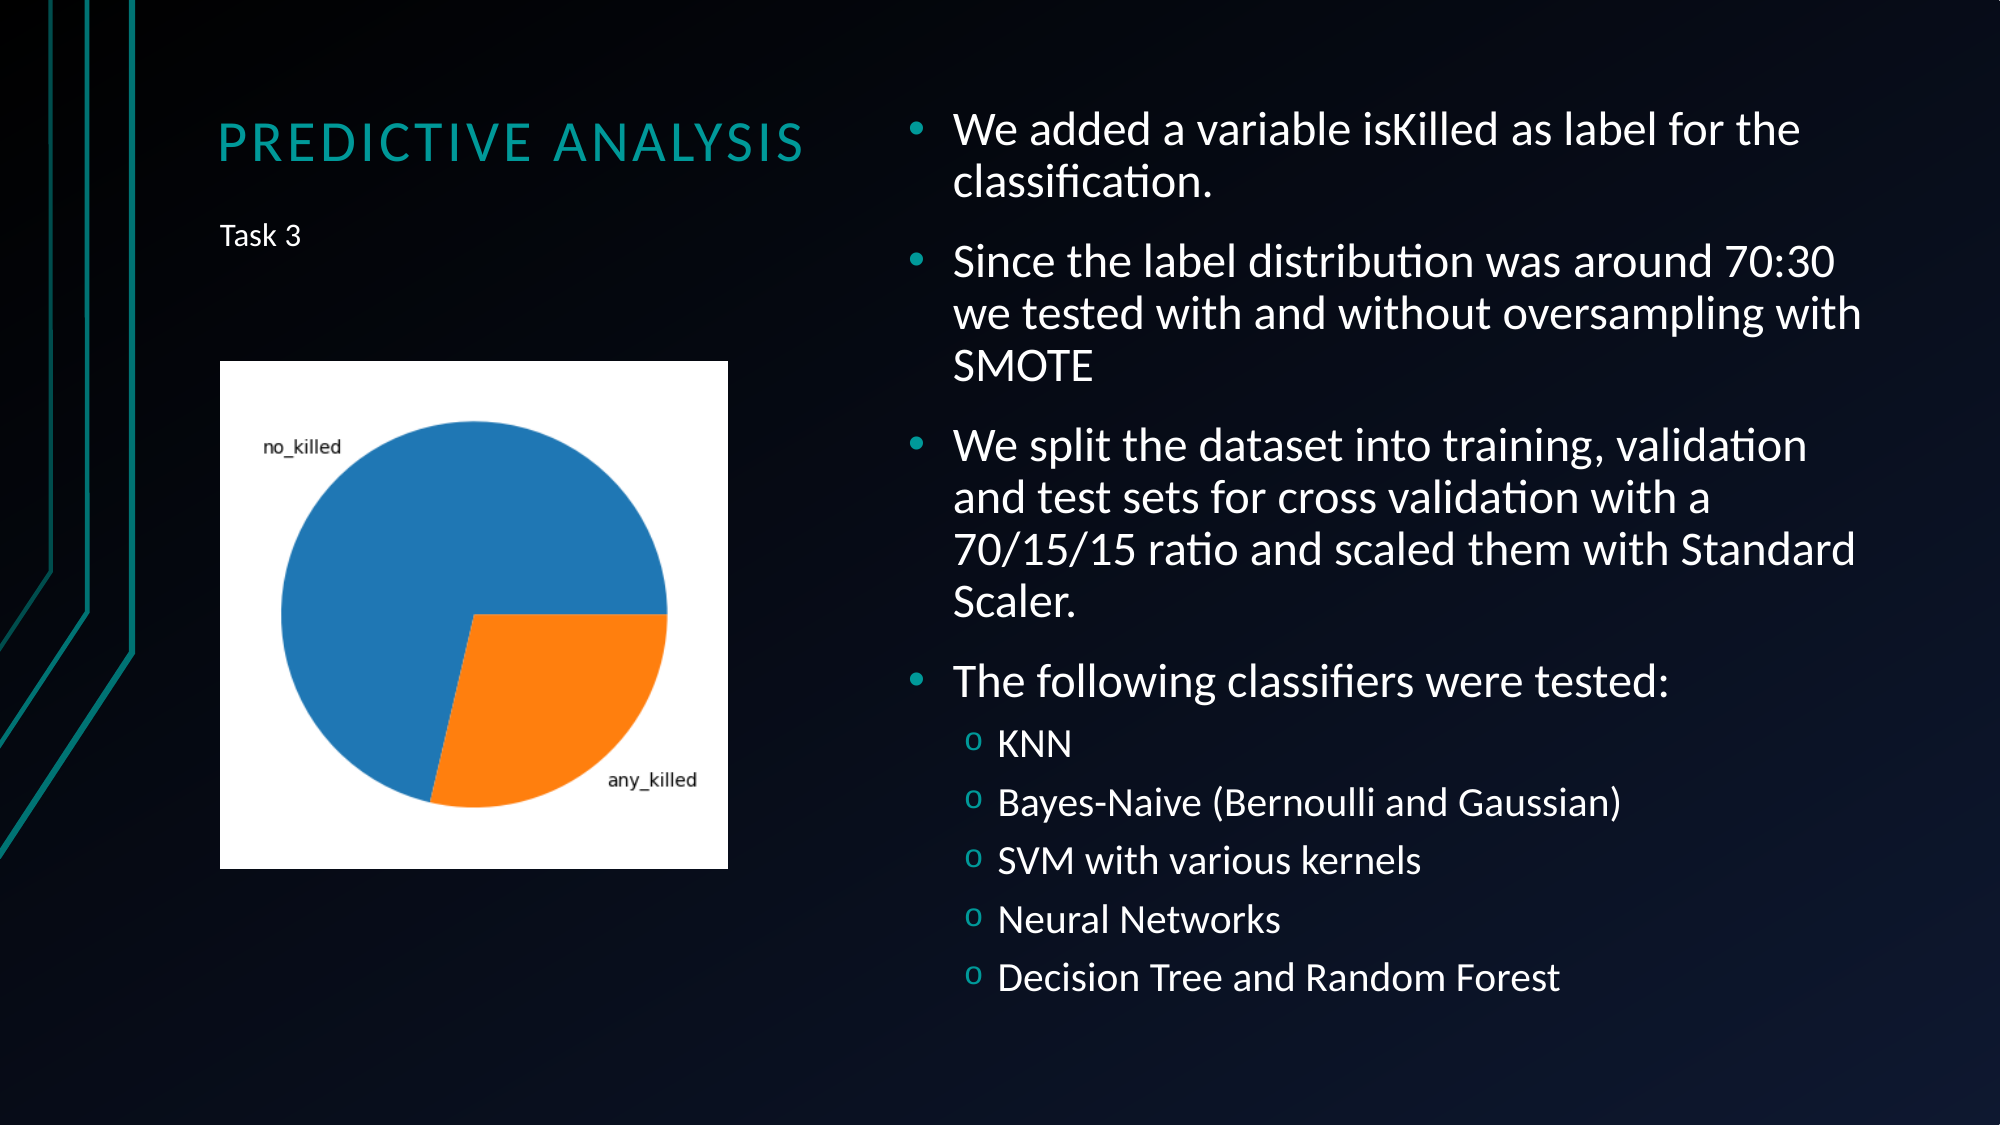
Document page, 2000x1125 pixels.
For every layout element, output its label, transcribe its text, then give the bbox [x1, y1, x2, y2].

list Task 3 [200, 208, 867, 264]
list We added a variable isKilled as label for the classification. Since the label distribution was around 70:30 we tested with and without oversampling with SMOTE We split the dataset into training, validation and test sets for cross validation with a 70/15/15 ratio and scaled them with Standard Scaler. The following classifiers were tested: KNN Bayes-Naive (Bernoulli and Gaussian) SVM with various kernels Neural Networks Decision Tree and Random Forest [899, 95, 1900, 1013]
picture [219, 361, 728, 870]
title Predictive Analysis [197, 66, 865, 185]
